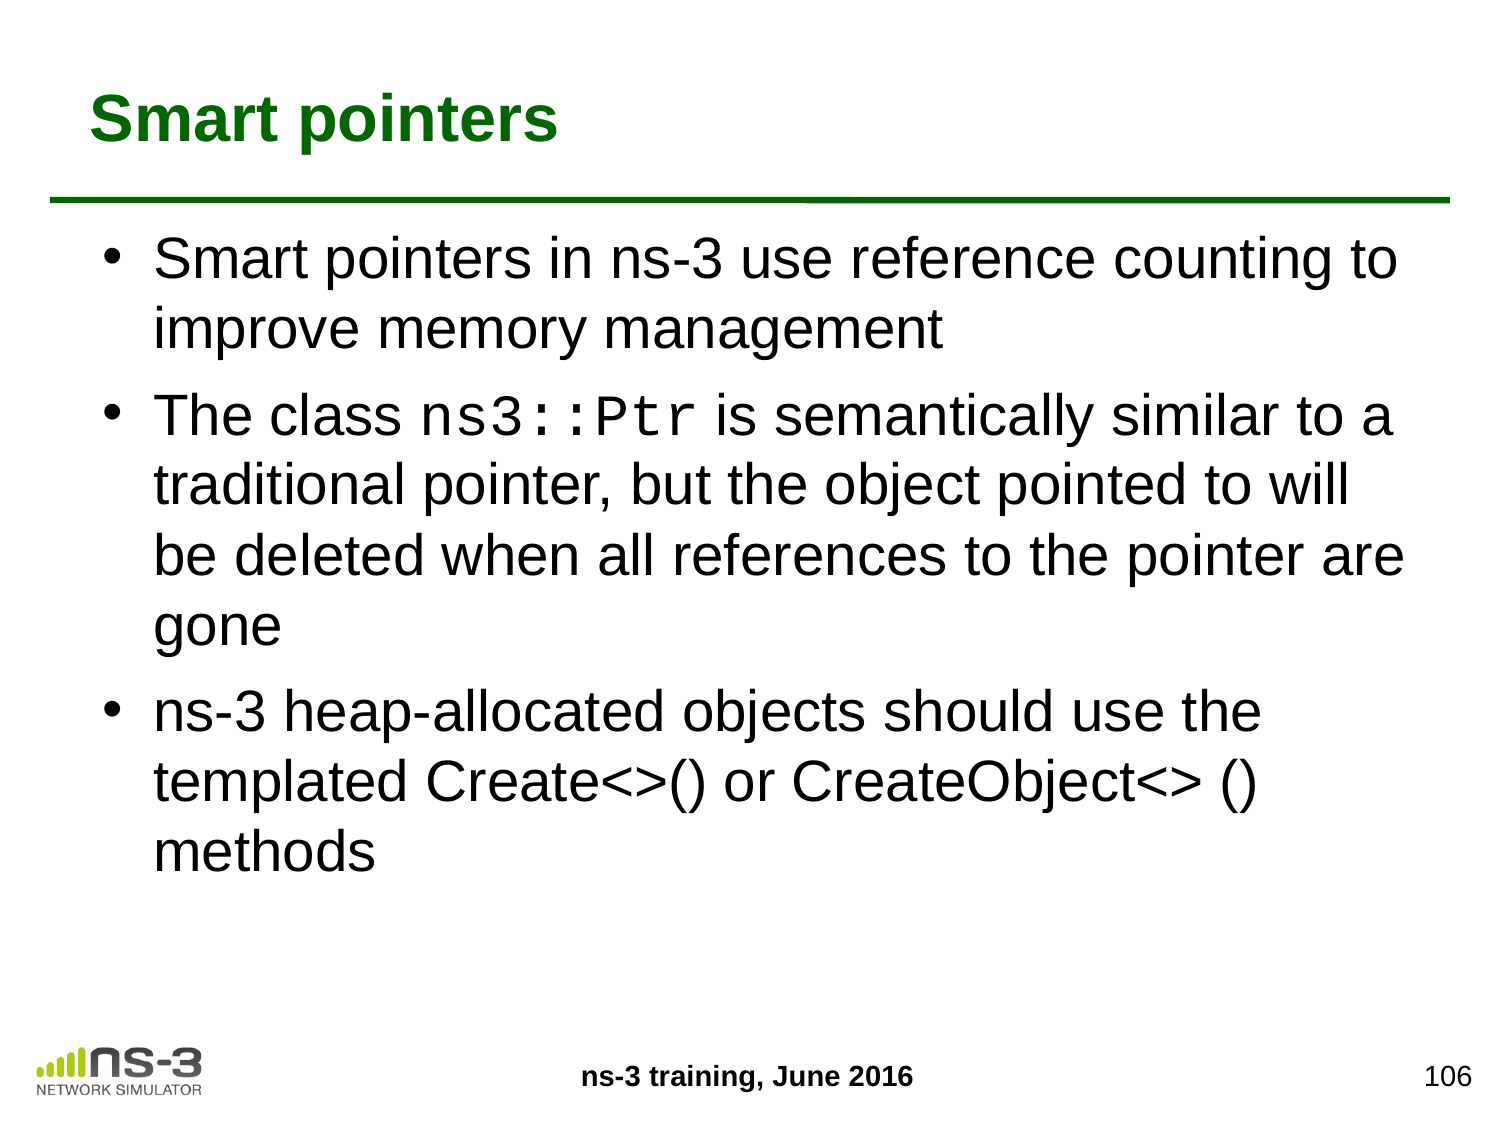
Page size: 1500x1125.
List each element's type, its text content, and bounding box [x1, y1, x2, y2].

list Smart pointers in ns-3 use reference counting to improve memory management The class ns3::Ptr is semantically similar to a traditional pointer, but the object pointed to will be deleted when all references to the pointer are gone ns-3 heap-allocated objects should use the templated Create<>() or CreateObject<> () methods [87, 212, 1433, 1012]
footer ns-3 training, June 2016 [512, 1049, 983, 1125]
picture [24, 1017, 213, 1125]
title Smart pointers [74, 44, 1421, 186]
slide_number 106 [1142, 1049, 1488, 1125]
